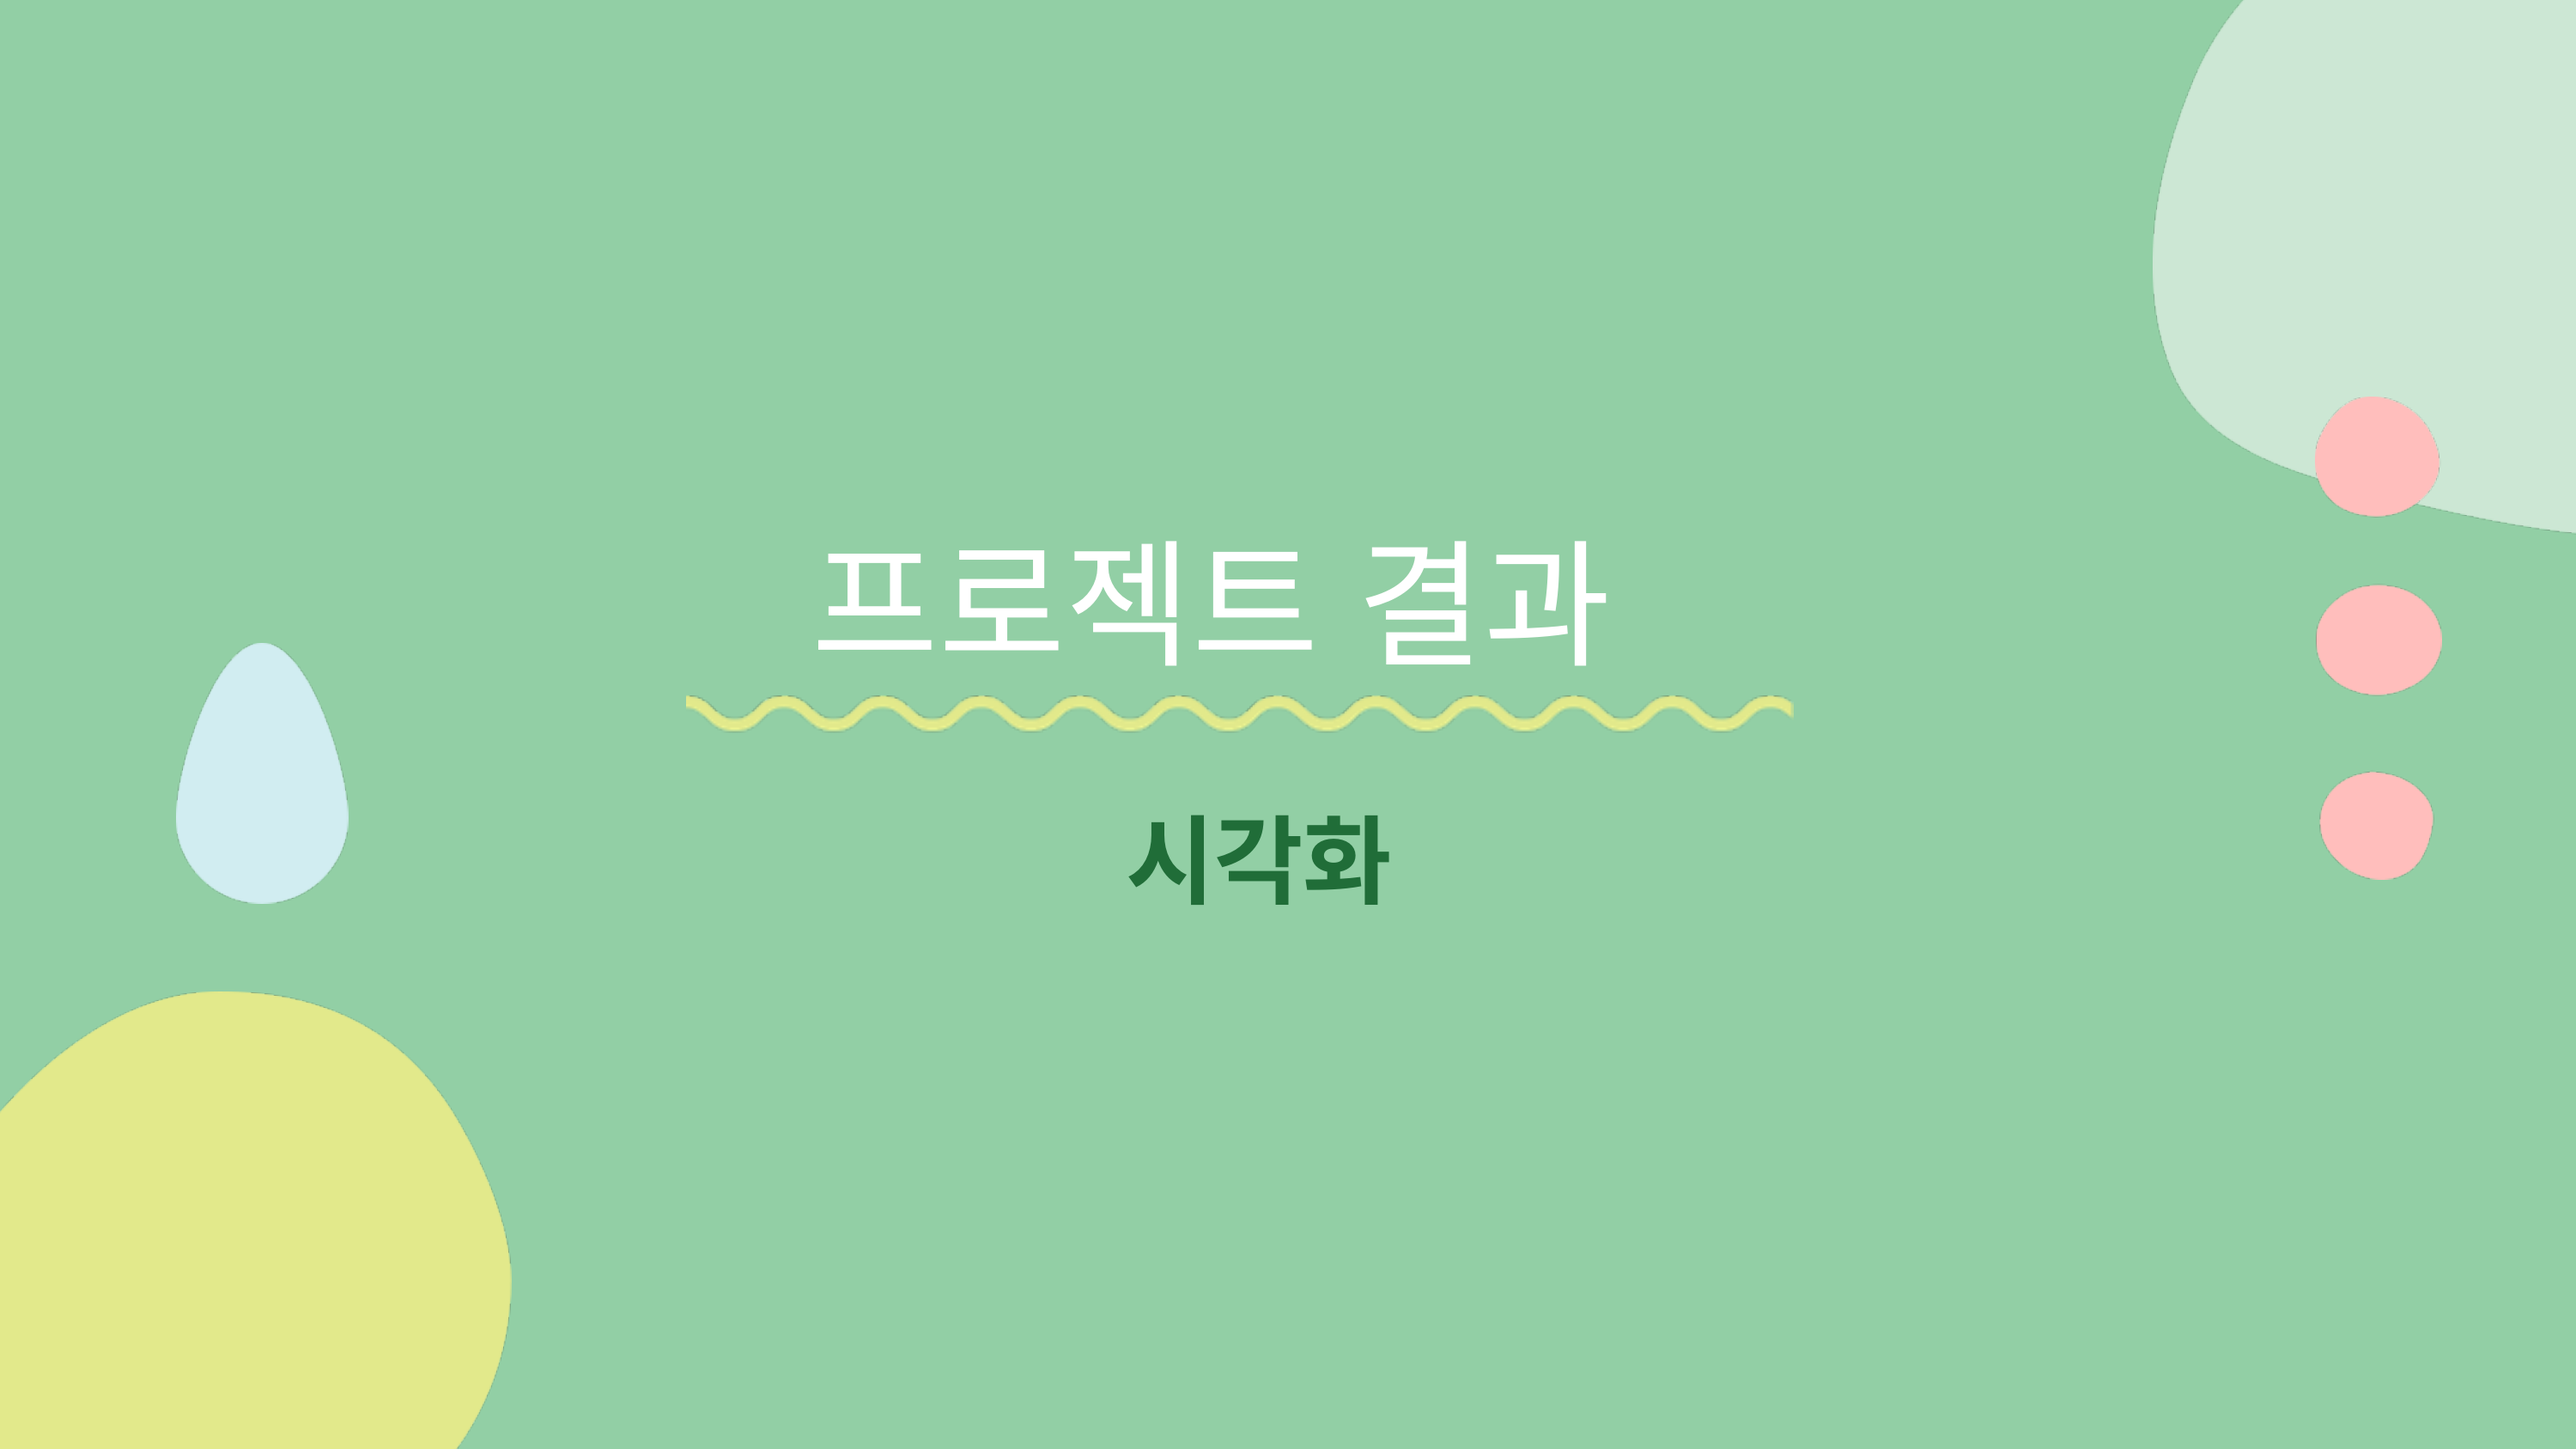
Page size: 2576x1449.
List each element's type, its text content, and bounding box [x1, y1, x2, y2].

text_box 프로젝트 결과 [799, 511, 1777, 689]
text_box 시각화 [963, 793, 1554, 923]
picture [176, 643, 349, 904]
picture [2153, 0, 2576, 880]
picture [685, 694, 1794, 735]
picture [0, 991, 512, 1449]
